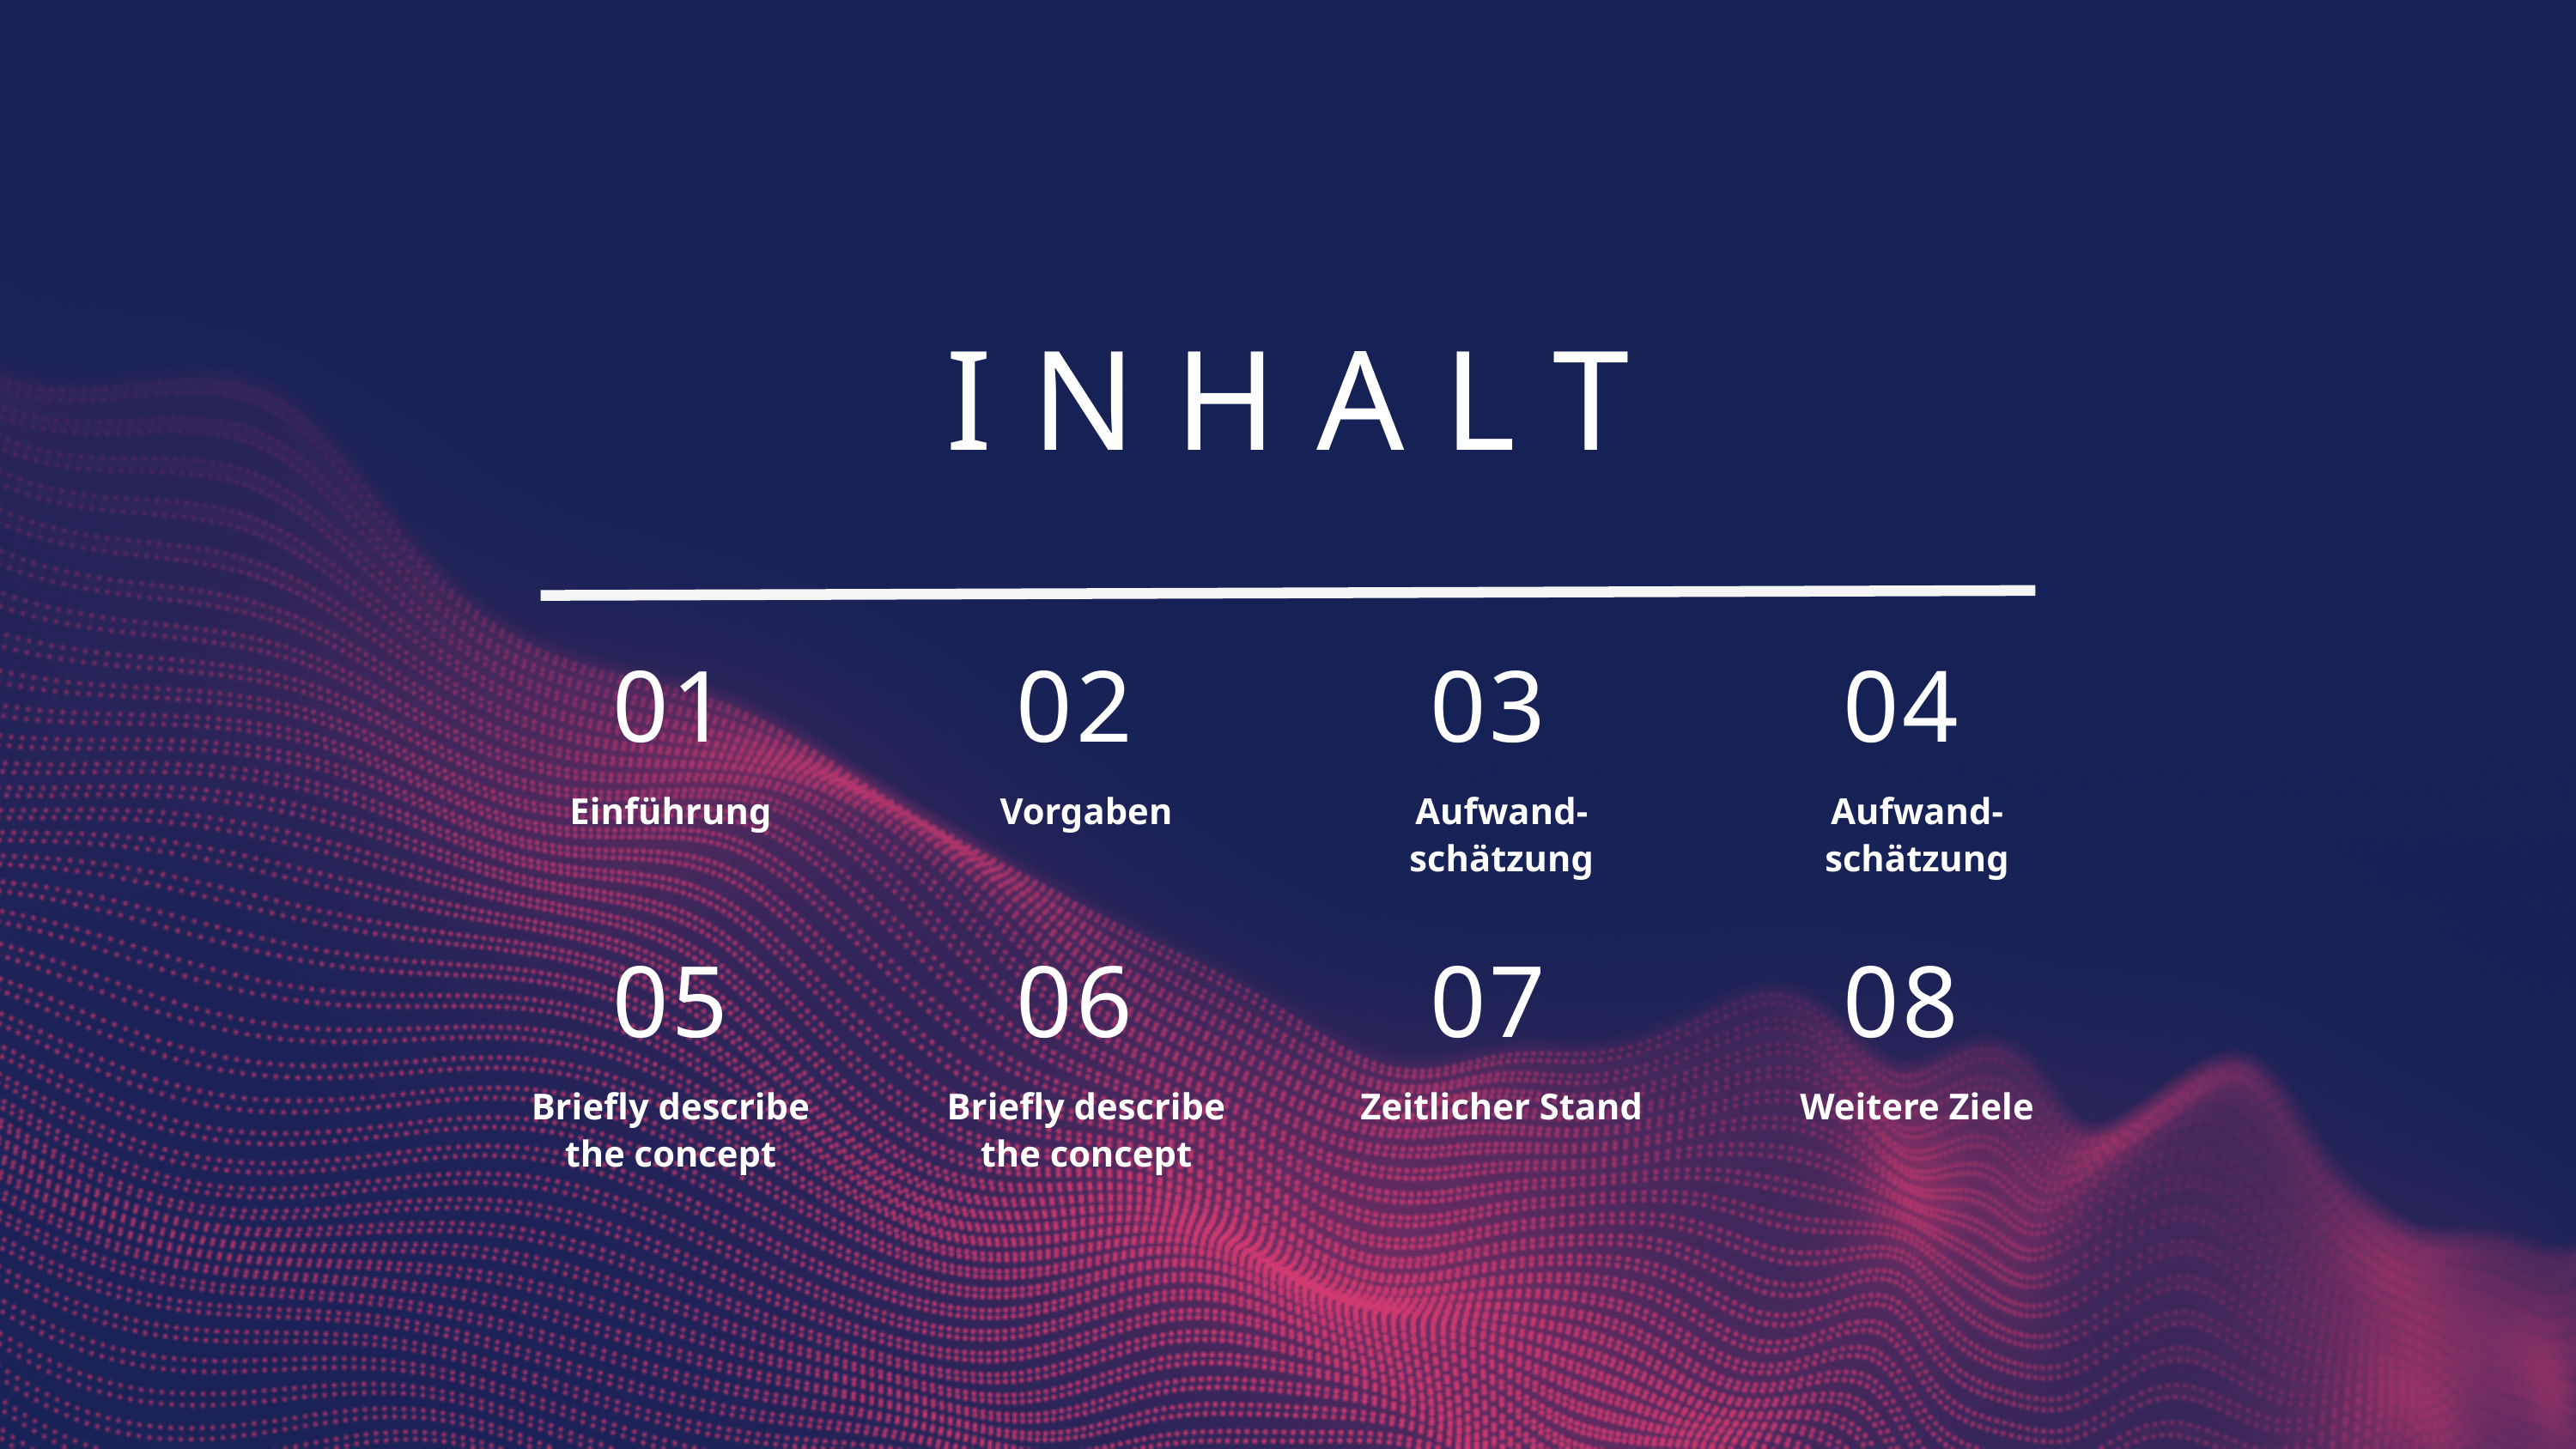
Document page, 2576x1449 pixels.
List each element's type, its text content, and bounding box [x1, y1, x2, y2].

text_box 05 [511, 949, 830, 1058]
text_box Vorgaben [938, 785, 1234, 833]
text_box Einführung [523, 785, 819, 833]
text_box 02 [914, 653, 1234, 762]
text_box 08 [1741, 949, 2060, 1058]
text_box INHALT [540, 326, 2036, 478]
text_box Aufwand-schätzung [1353, 785, 1649, 880]
text_box 04 [1741, 653, 2060, 762]
text_box 07 [1327, 949, 1647, 1058]
text_box Weitere Ziele [1769, 1079, 2065, 1127]
text_box 01 [511, 653, 830, 762]
text_box Briefly describe the concept [938, 1079, 1234, 1174]
text_box 03 [1327, 653, 1647, 762]
text_box [0, 0, 2576, 1449]
text_box Zeitlicher Stand [1353, 1079, 1649, 1127]
text_box Aufwand-schätzung [1769, 785, 2065, 880]
text_box 06 [914, 949, 1234, 1058]
text_box Briefly describe the concept [523, 1079, 819, 1174]
